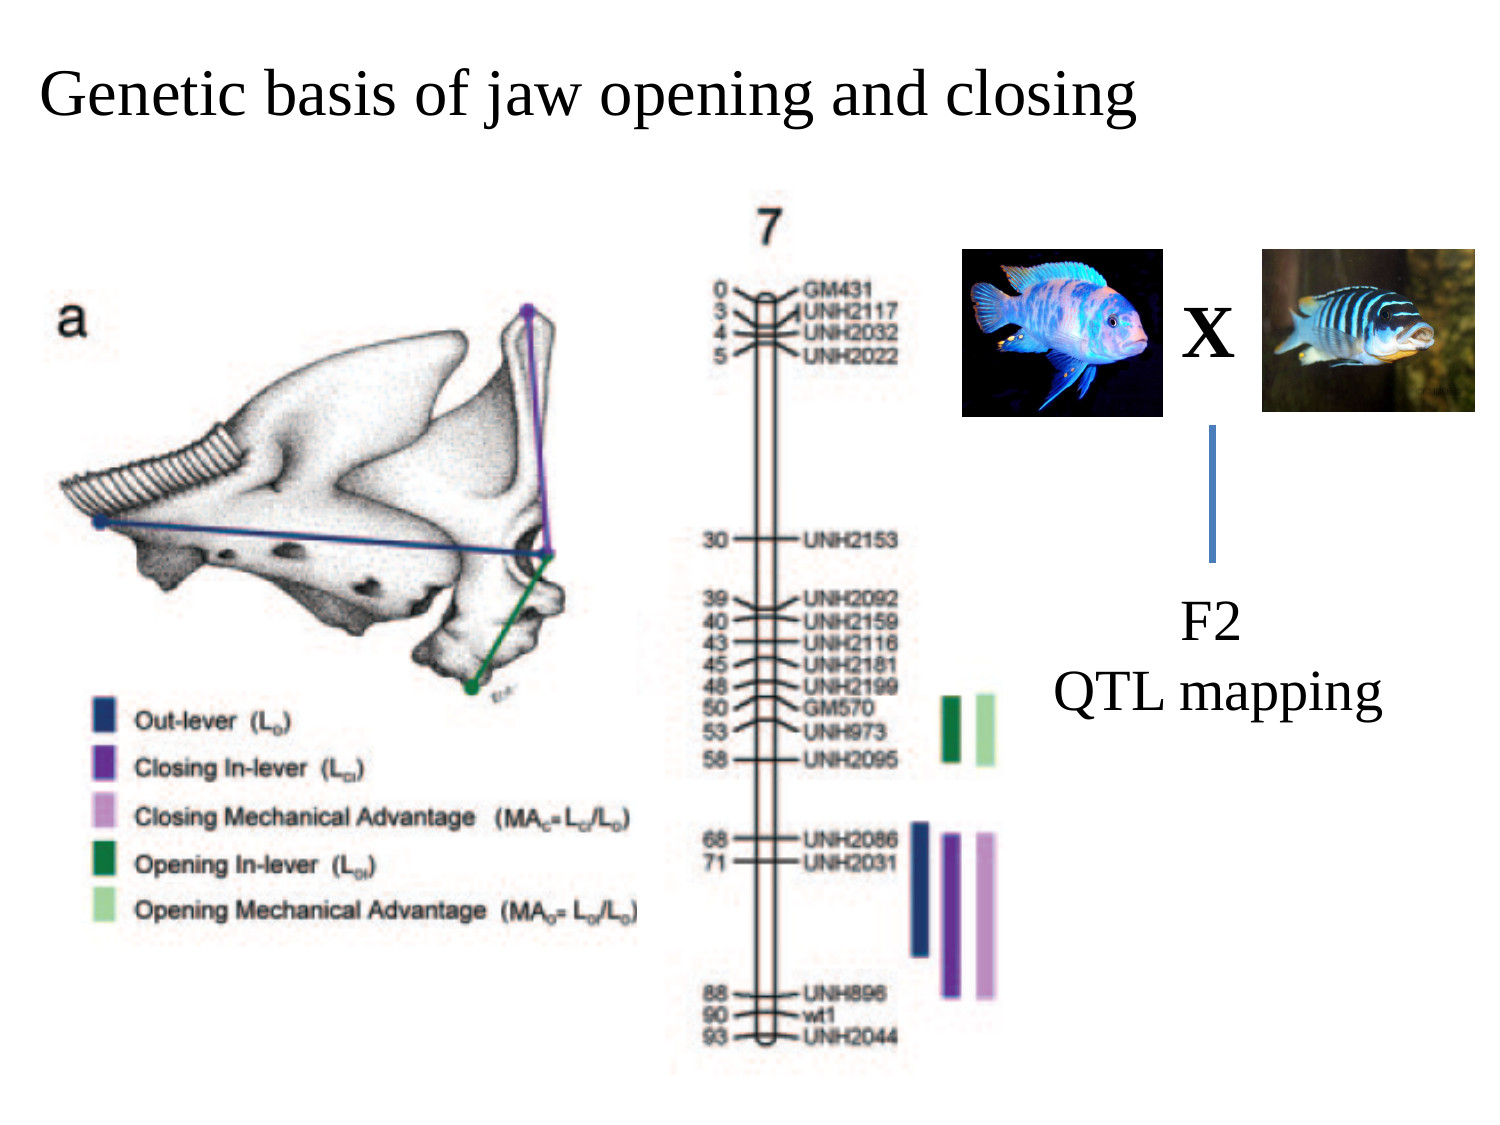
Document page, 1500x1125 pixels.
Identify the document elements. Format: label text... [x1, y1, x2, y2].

picture [1262, 249, 1476, 412]
text_box X [1166, 274, 1250, 380]
text_box Genetic basis of jaw opening and closing [24, 41, 1500, 137]
picture [0, 174, 1163, 1109]
text_box F2 QTL mapping [1038, 574, 1400, 730]
